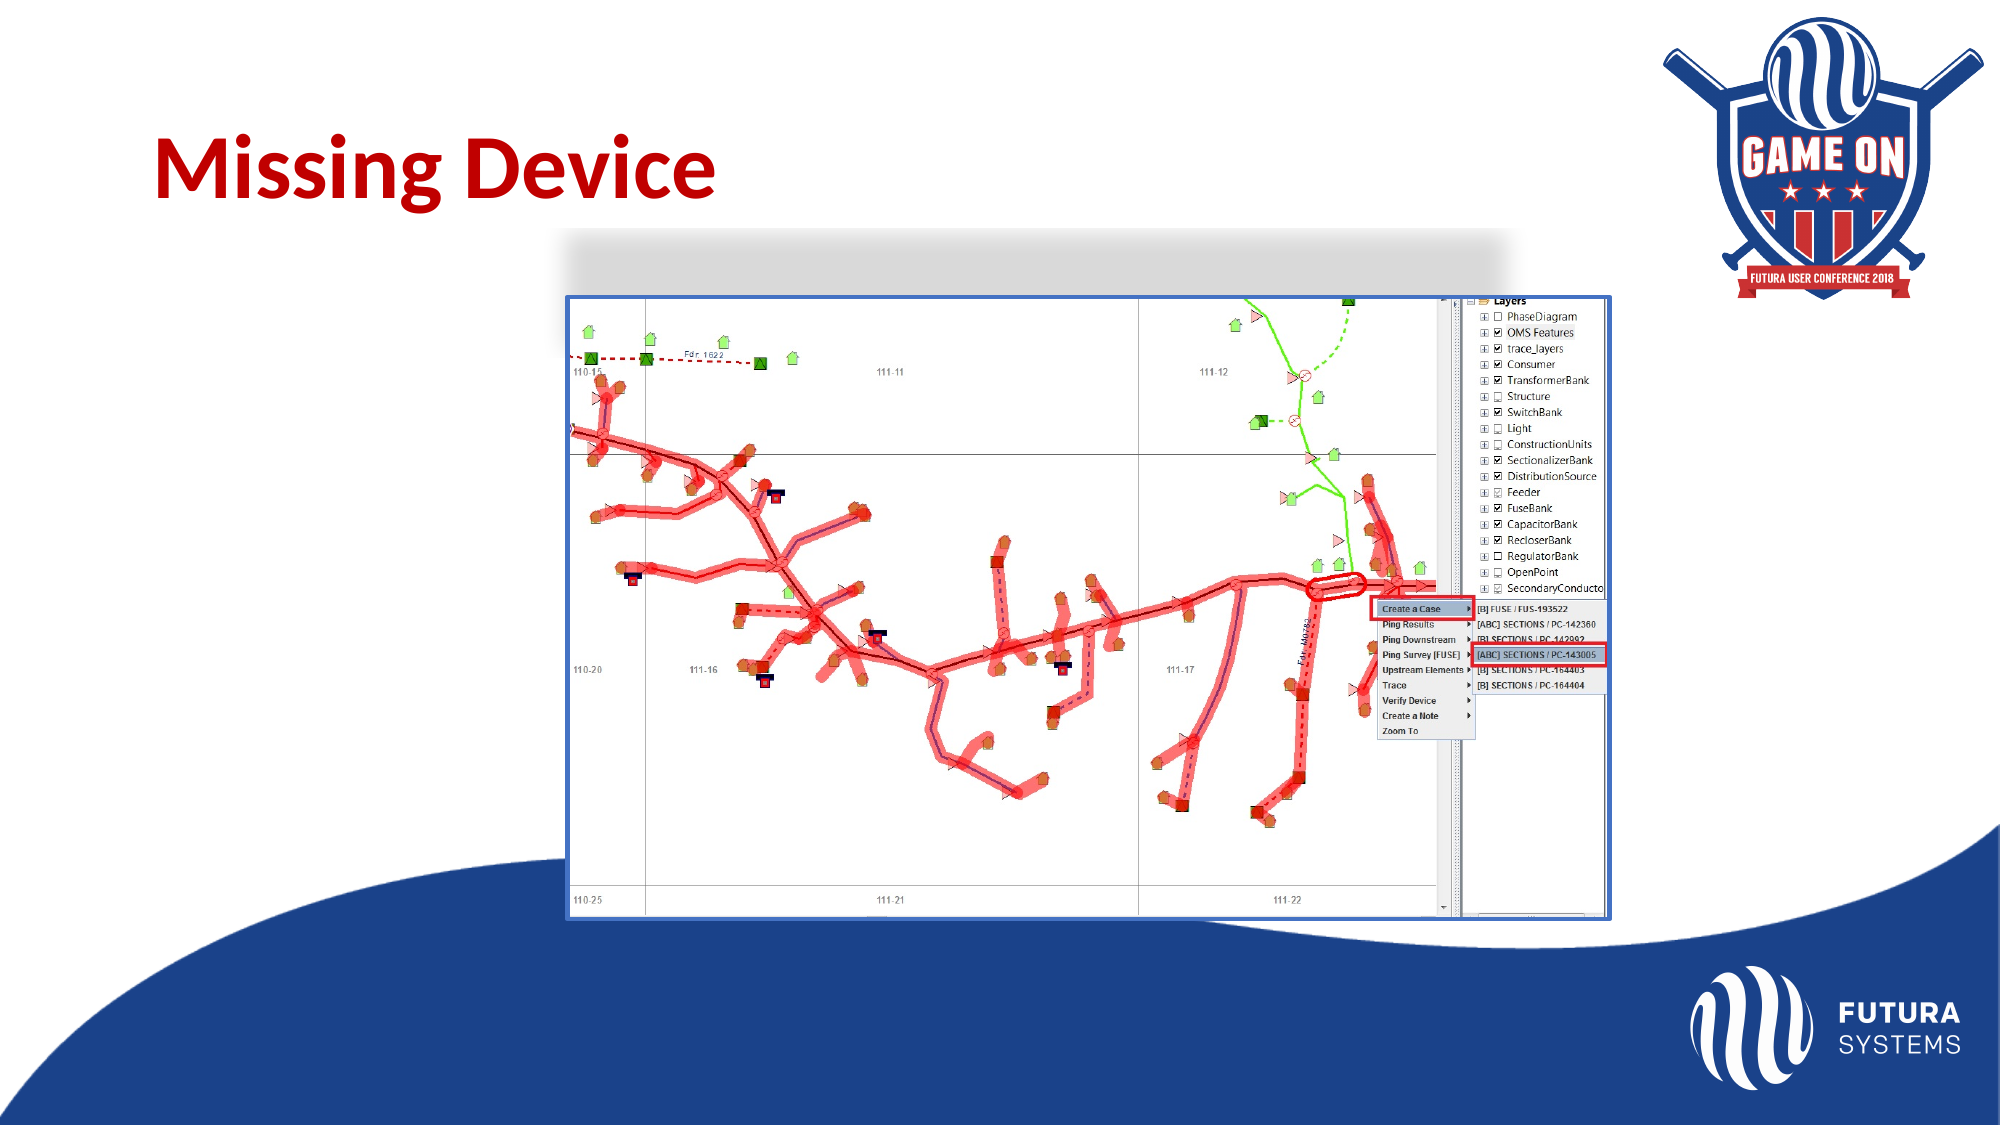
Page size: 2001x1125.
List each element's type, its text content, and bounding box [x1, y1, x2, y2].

picture [1663, 17, 1984, 300]
title Missing Device [137, 59, 1663, 278]
picture [0, 299, 2000, 1125]
